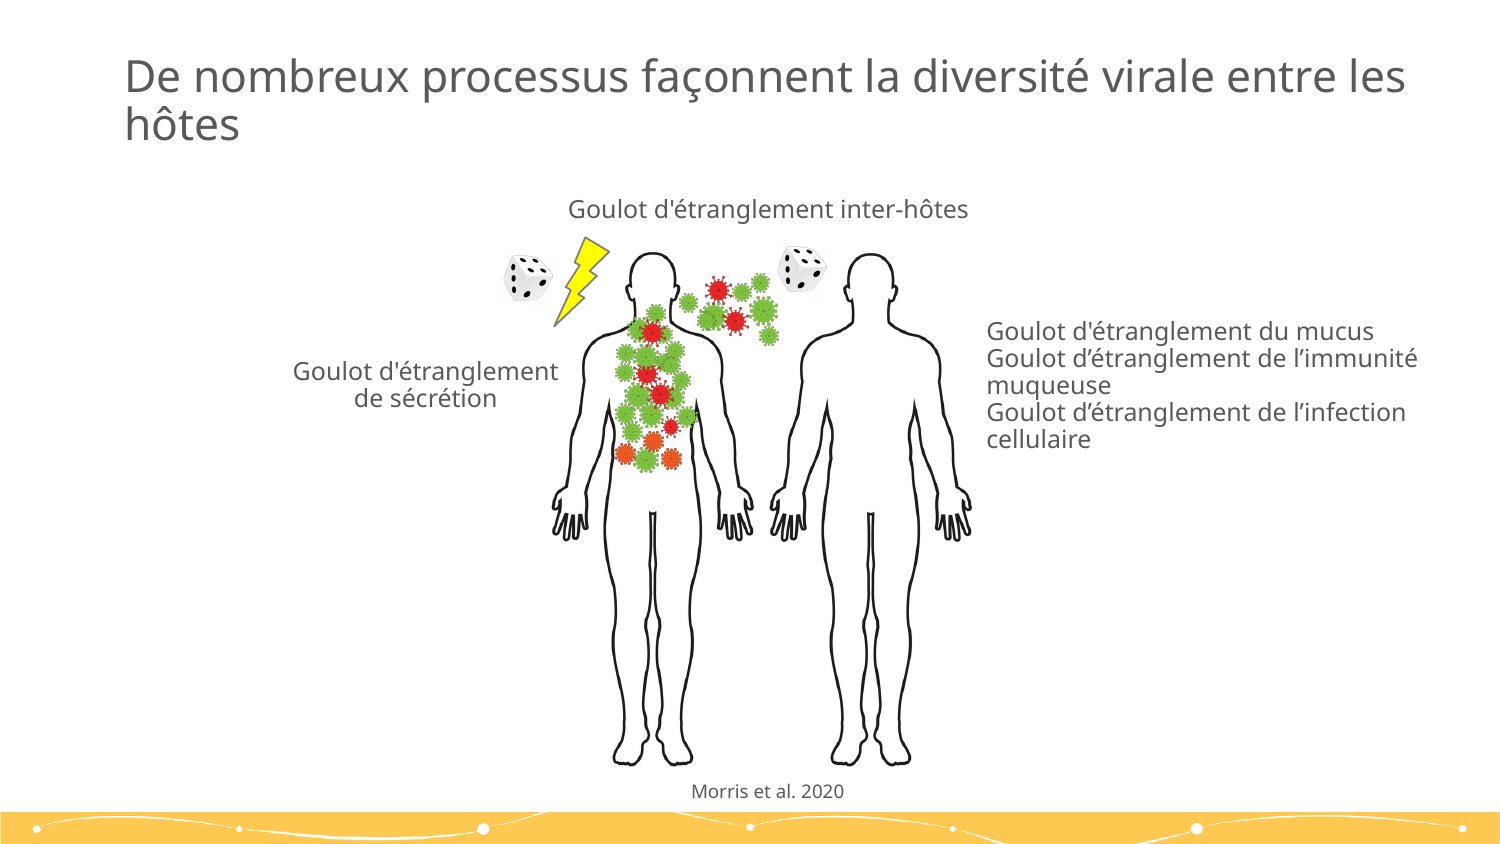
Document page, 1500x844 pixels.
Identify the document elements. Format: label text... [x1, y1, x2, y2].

text_box Goulot d'étranglement inter-hôtes [535, 178, 1003, 243]
picture [774, 244, 829, 297]
text_box Goulot d'étranglement du mucus Goulot d’étranglement de l’immunité muqueuse Goulot d’étranglement de l’infection cellulaire [982, 305, 1482, 469]
picture [495, 248, 555, 311]
text_box Goulot d'étranglement de sécrétion [270, 347, 538, 425]
text_box Morris et al. 2020 [679, 786, 859, 808]
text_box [543, 238, 979, 779]
title De nombreux processus façonnent la diversité virale entre les hôtes [112, 48, 1440, 156]
picture [0, 812, 1500, 844]
